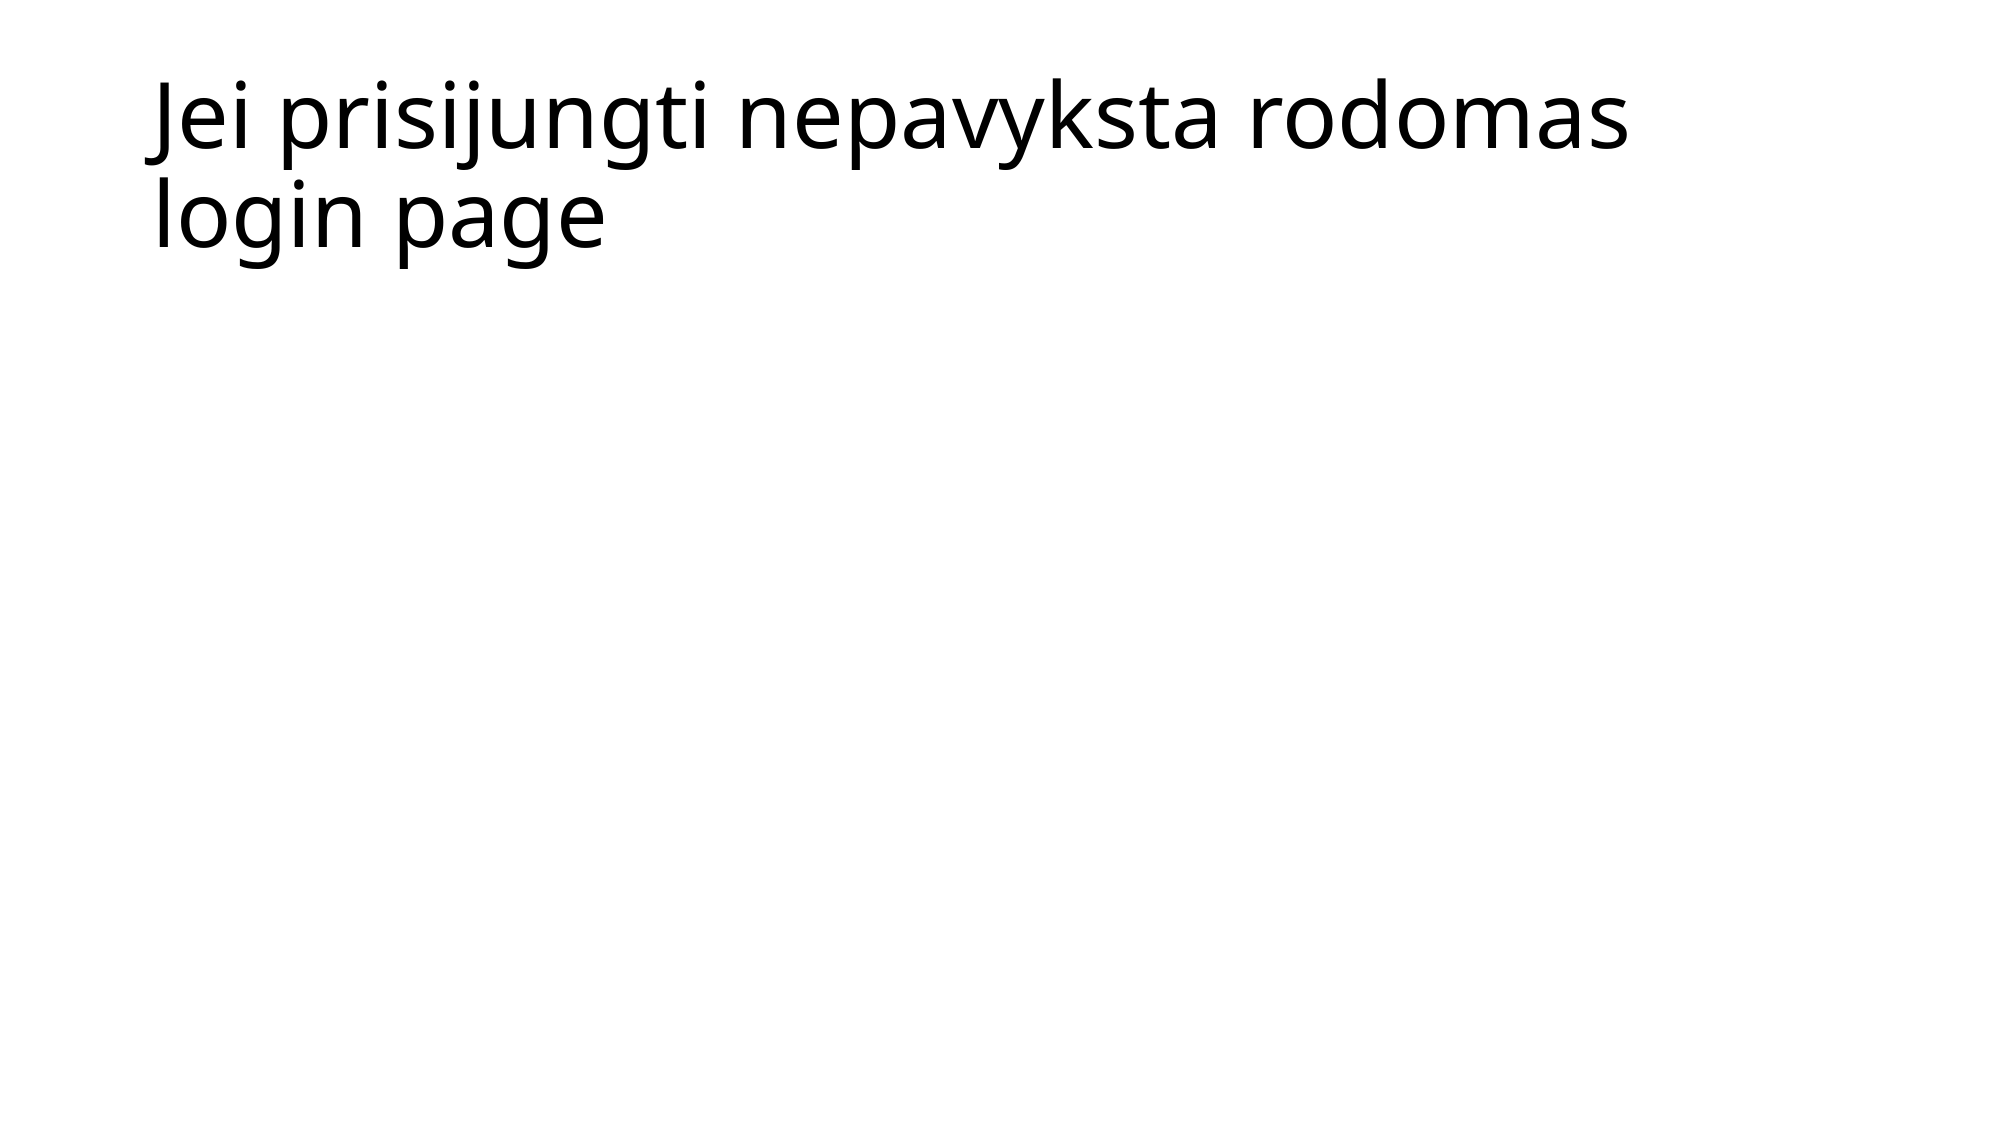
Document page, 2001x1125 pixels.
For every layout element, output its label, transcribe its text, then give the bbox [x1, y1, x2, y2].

title Jei prisijungti nepavyksta rodomas login page [137, 59, 1863, 278]
